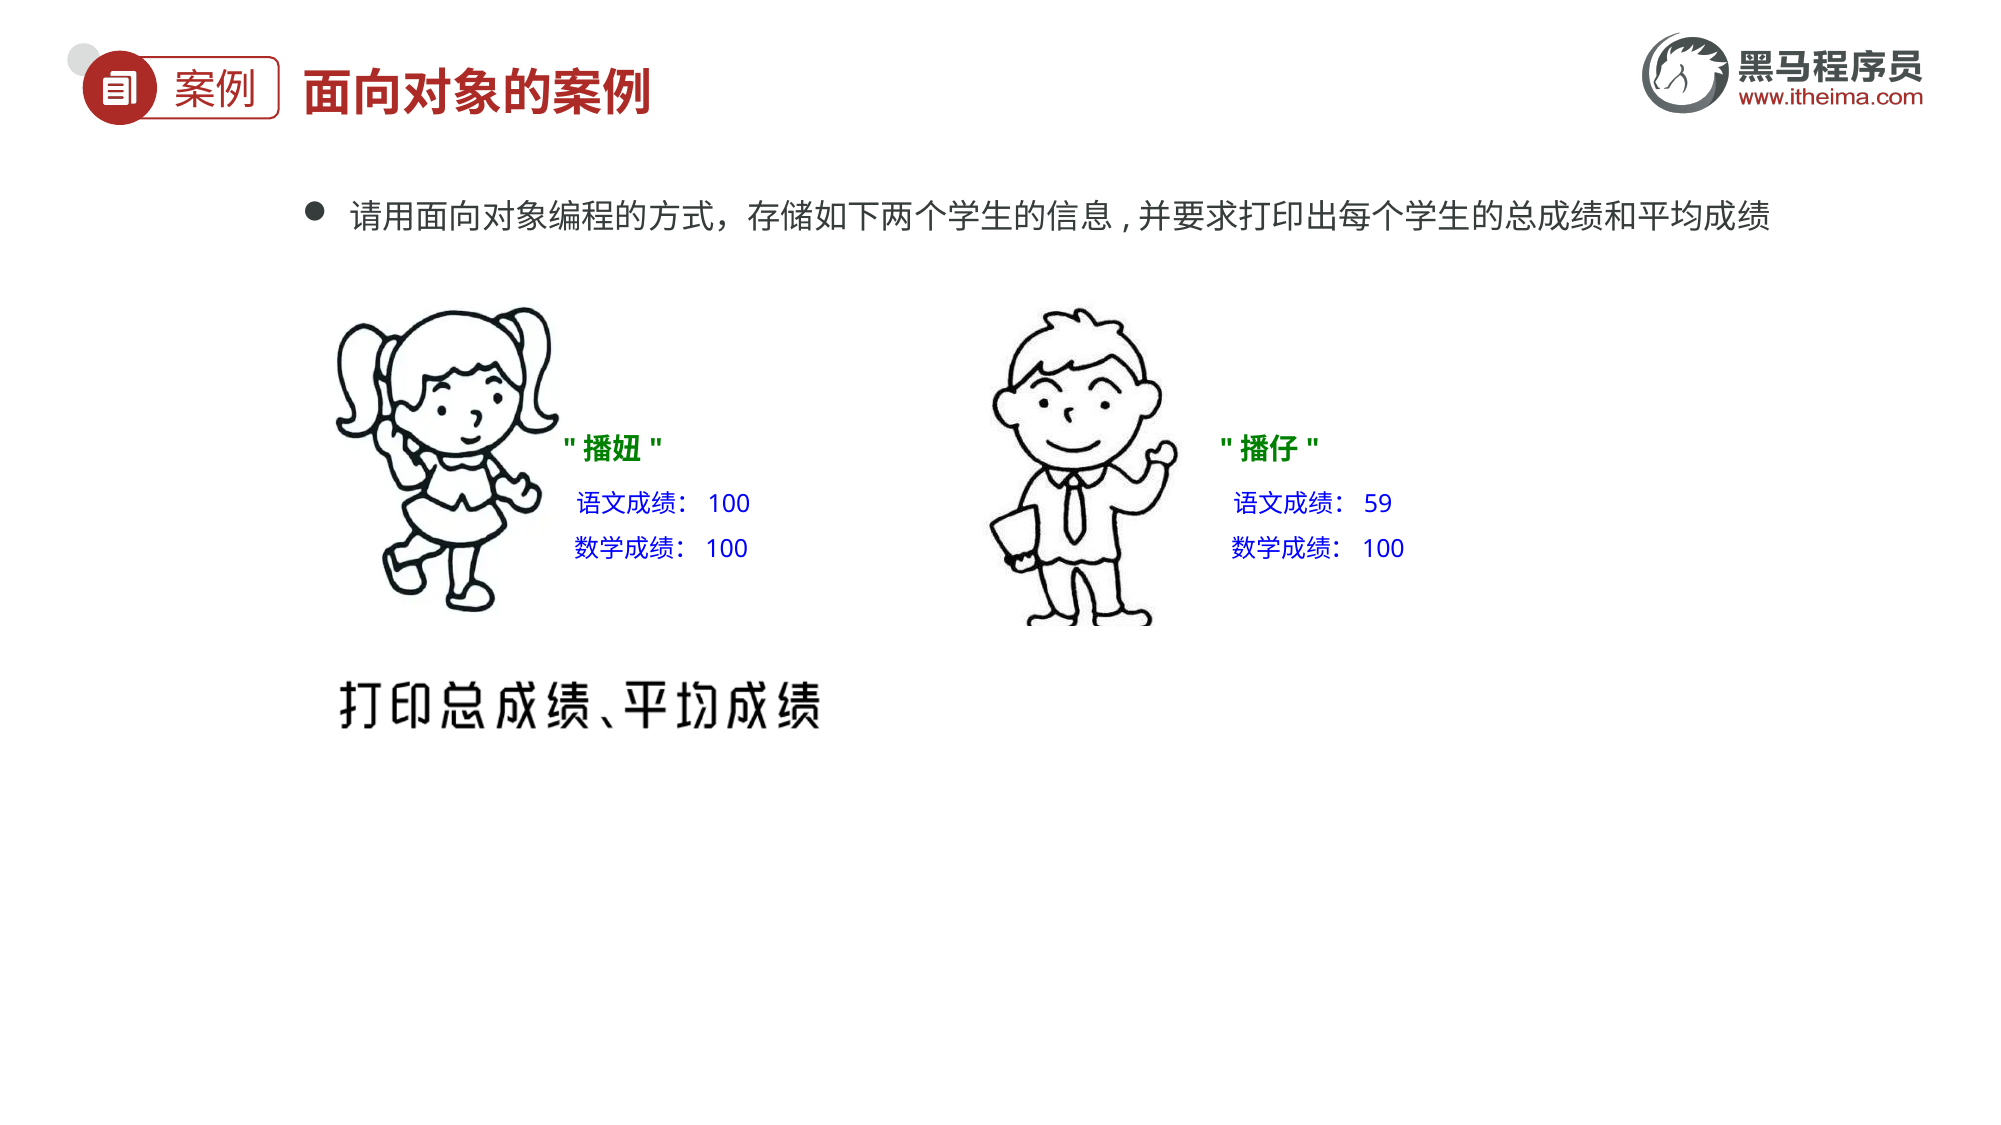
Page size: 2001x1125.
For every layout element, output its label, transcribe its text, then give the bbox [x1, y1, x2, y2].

list 请用面向对象编程的方式，存储如下两个学生的信息,并要求打印出每个学生的总成绩和平均成绩 [287, 168, 1858, 953]
text_box "播仔" 语文成绩：59 数学成绩：100 [1219, 405, 1522, 571]
picture [323, 664, 836, 745]
picture [300, 293, 599, 617]
picture [1633, 24, 1937, 125]
picture [934, 299, 1219, 626]
text_box "播妞" 语文成绩：100 数学成绩：100 [599, 405, 865, 571]
title 面向对象的案例 [287, 51, 1885, 130]
picture [103, 71, 137, 105]
